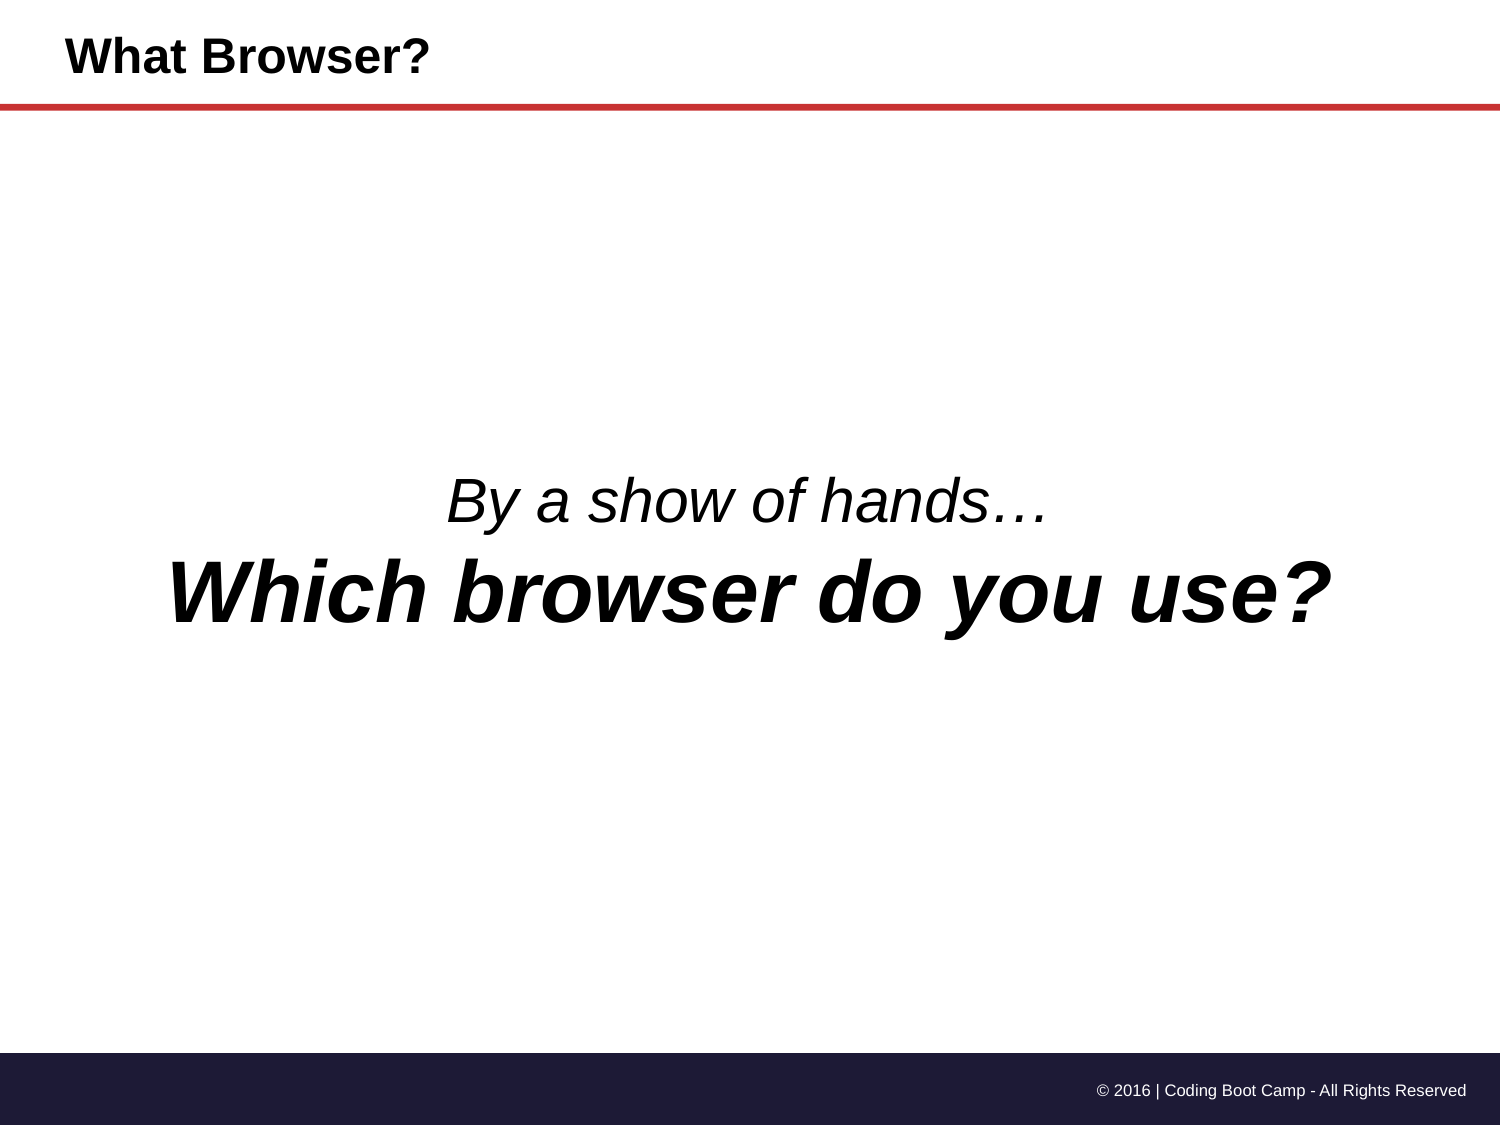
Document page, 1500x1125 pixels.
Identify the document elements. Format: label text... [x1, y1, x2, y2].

text_box By a show of hands… Which browser do you use? [75, 262, 1425, 838]
text_box What Browser? [50, 0, 948, 108]
